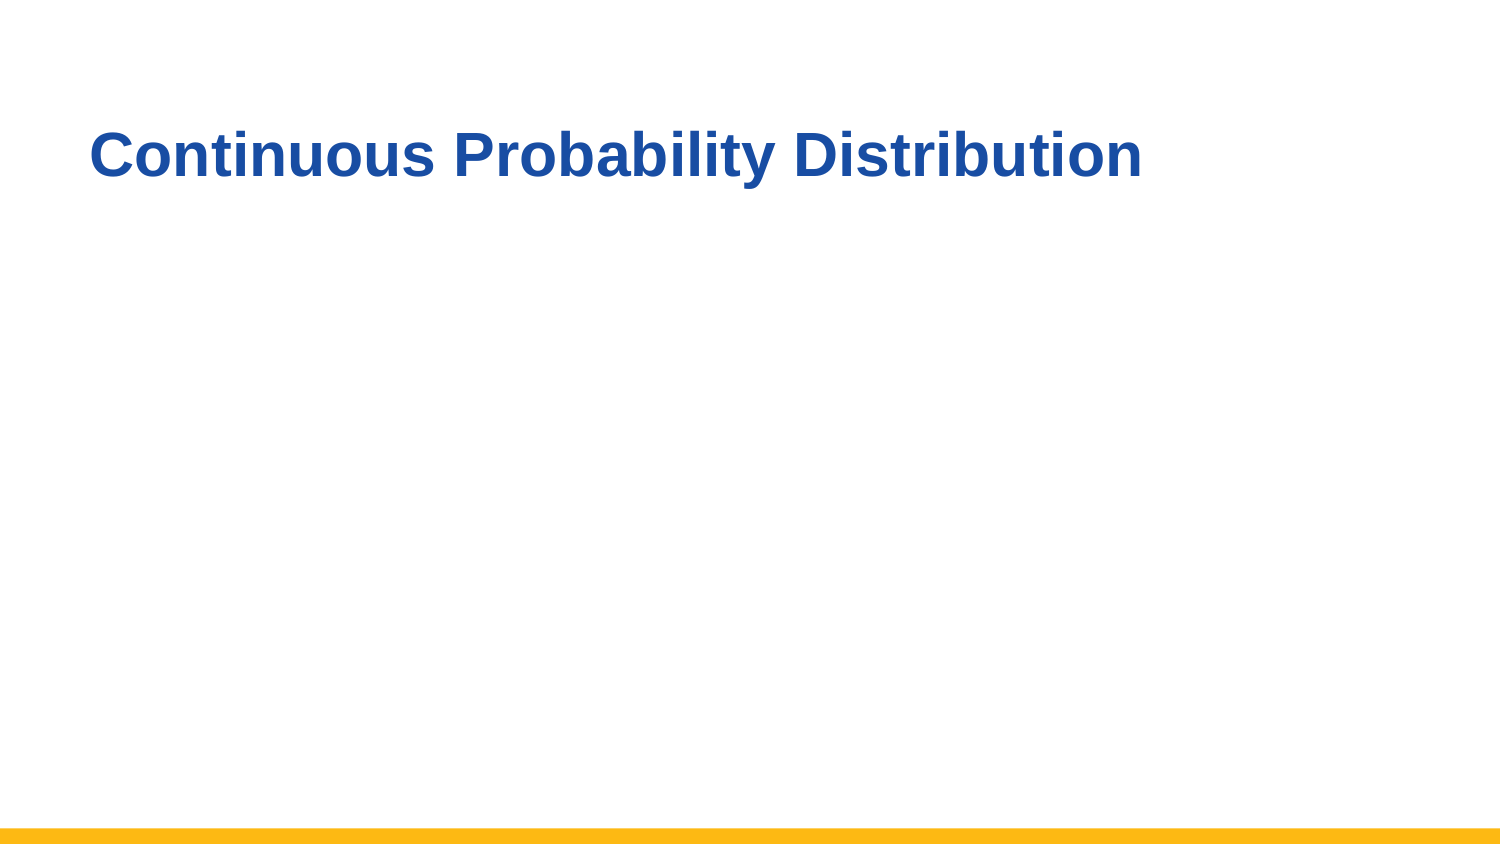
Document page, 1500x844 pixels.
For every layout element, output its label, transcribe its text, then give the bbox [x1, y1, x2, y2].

text_box Continuous Probability Distribution [75, 0, 1425, 197]
